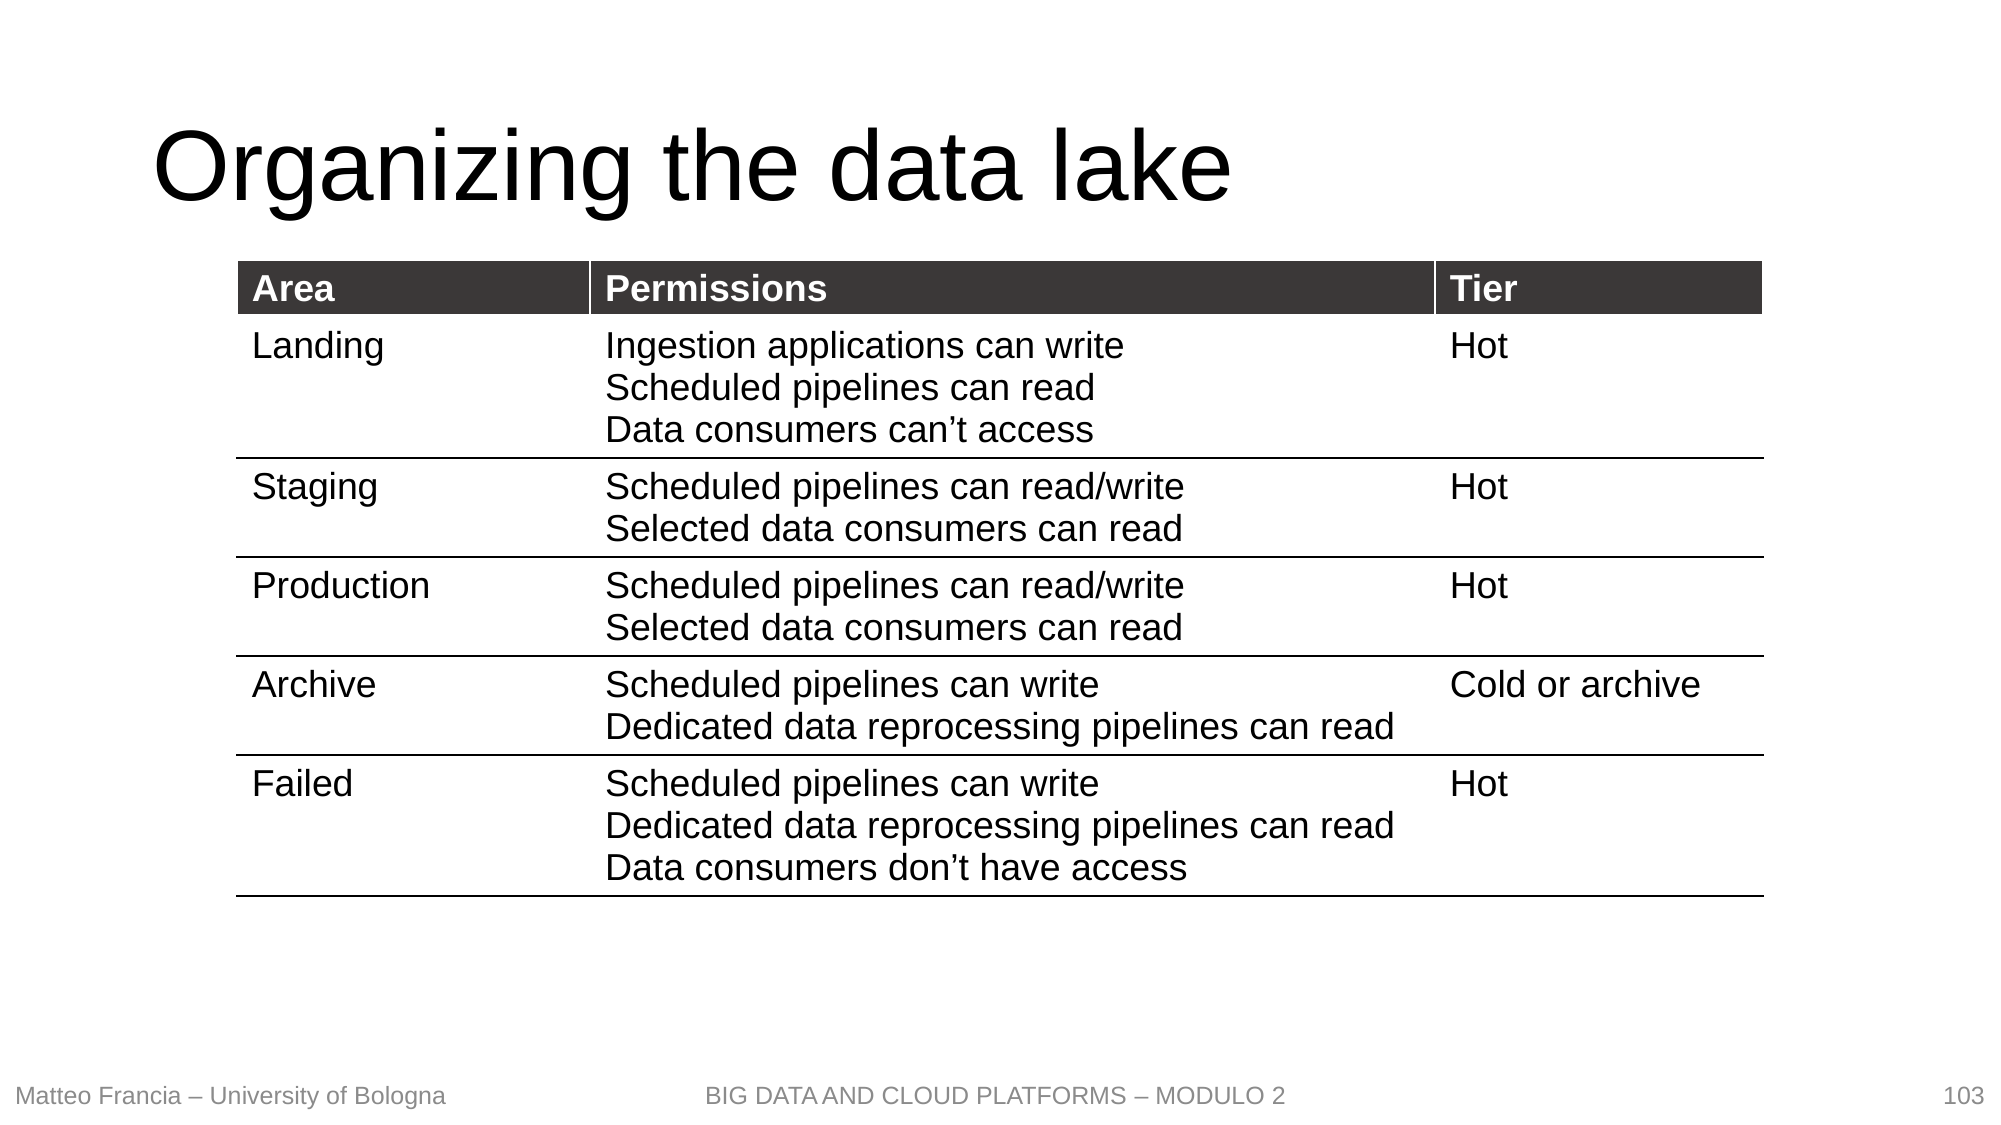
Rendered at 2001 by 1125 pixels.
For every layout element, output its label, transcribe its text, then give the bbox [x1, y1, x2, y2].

table_cell Hot [1436, 756, 1762, 895]
table_header Tier [1436, 261, 1762, 314]
table_cell Hot [1436, 558, 1762, 655]
table_cell Scheduled pipelines can write Dedicated data reprocessing pipelines can read Data consumers don’t have access [591, 756, 1434, 895]
table_cell Production [238, 558, 589, 655]
table_cell Hot [1436, 320, 1762, 457]
table_cell Scheduled pipelines can read/write Selected data consumers can read [591, 459, 1434, 556]
footer Matteo Francia – University of Bologna [0, 1065, 466, 1125]
table_cell Archive [238, 657, 589, 754]
table_cell Staging [238, 459, 589, 556]
table_cell Scheduled pipelines can write Dedicated data reprocessing pipelines can read [591, 657, 1434, 754]
table_cell Failed [238, 756, 589, 895]
table_cell Ingestion applications can write Scheduled pipelines can read Data consumers can’t access [591, 320, 1434, 457]
table_cell Hot [1436, 459, 1762, 556]
slide_number 103 [1550, 1065, 2000, 1125]
table_header Permissions [591, 261, 1434, 314]
table_cell Scheduled pipelines can read/write Selected data consumers can read [591, 558, 1434, 655]
table_cell Landing [238, 320, 589, 457]
table_header Area [238, 261, 589, 314]
table_cell Cold or archive [1436, 657, 1762, 754]
title Organizing the data lake [137, 59, 1863, 278]
